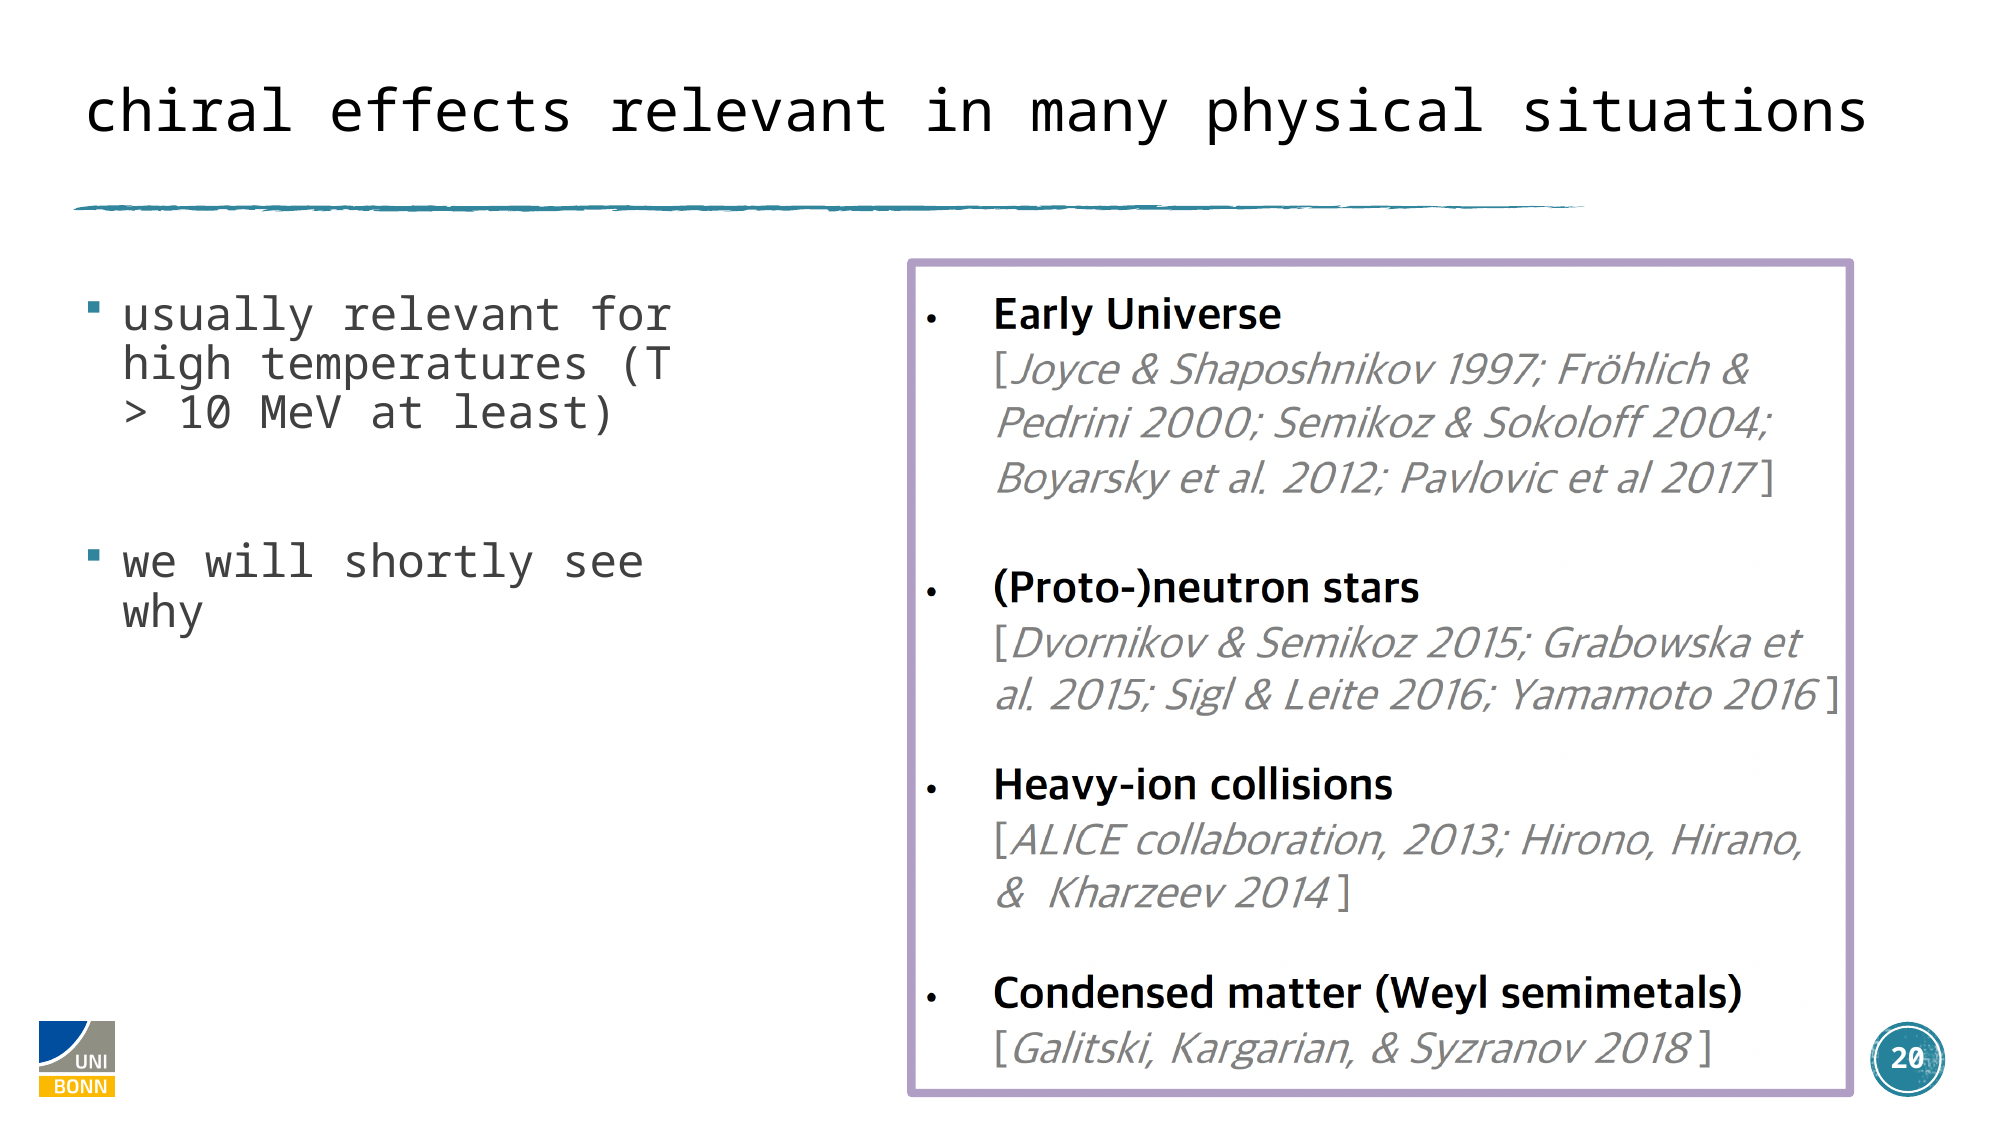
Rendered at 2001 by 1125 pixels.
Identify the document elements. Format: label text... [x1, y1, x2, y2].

list usually relevant for high temperatures (T > 10 MeV at least) we will shortly see why [69, 283, 736, 1013]
slide_number 20 [1855, 1028, 1961, 1089]
picture [916, 267, 1845, 1088]
title chiral effects relevant in many physical situations [69, 0, 1902, 225]
picture [39, 1021, 115, 1097]
